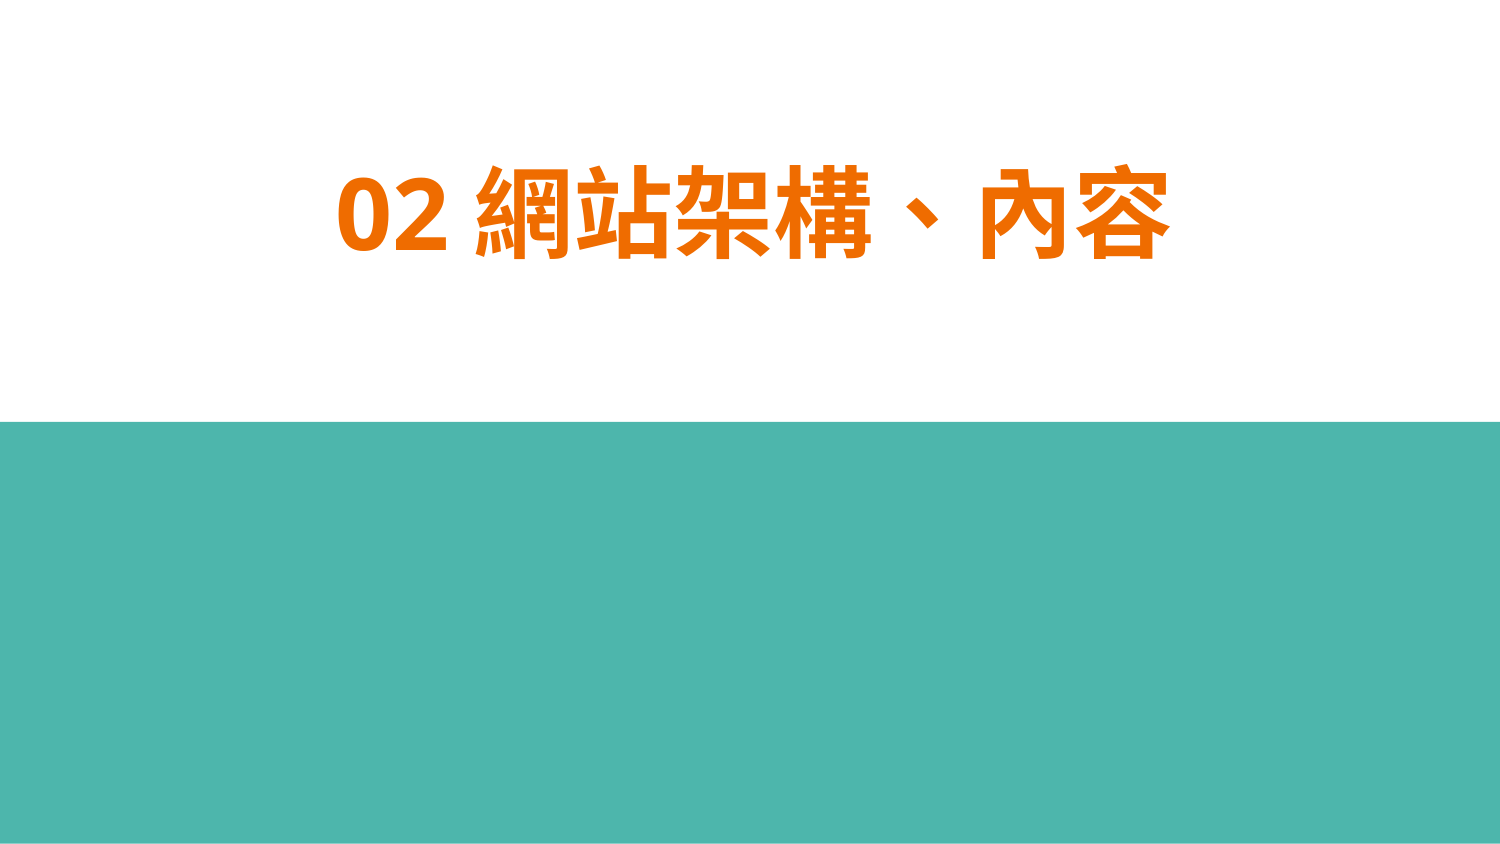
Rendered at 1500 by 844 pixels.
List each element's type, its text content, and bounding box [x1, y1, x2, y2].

title 02網站架構、內容 [51, 133, 1458, 289]
